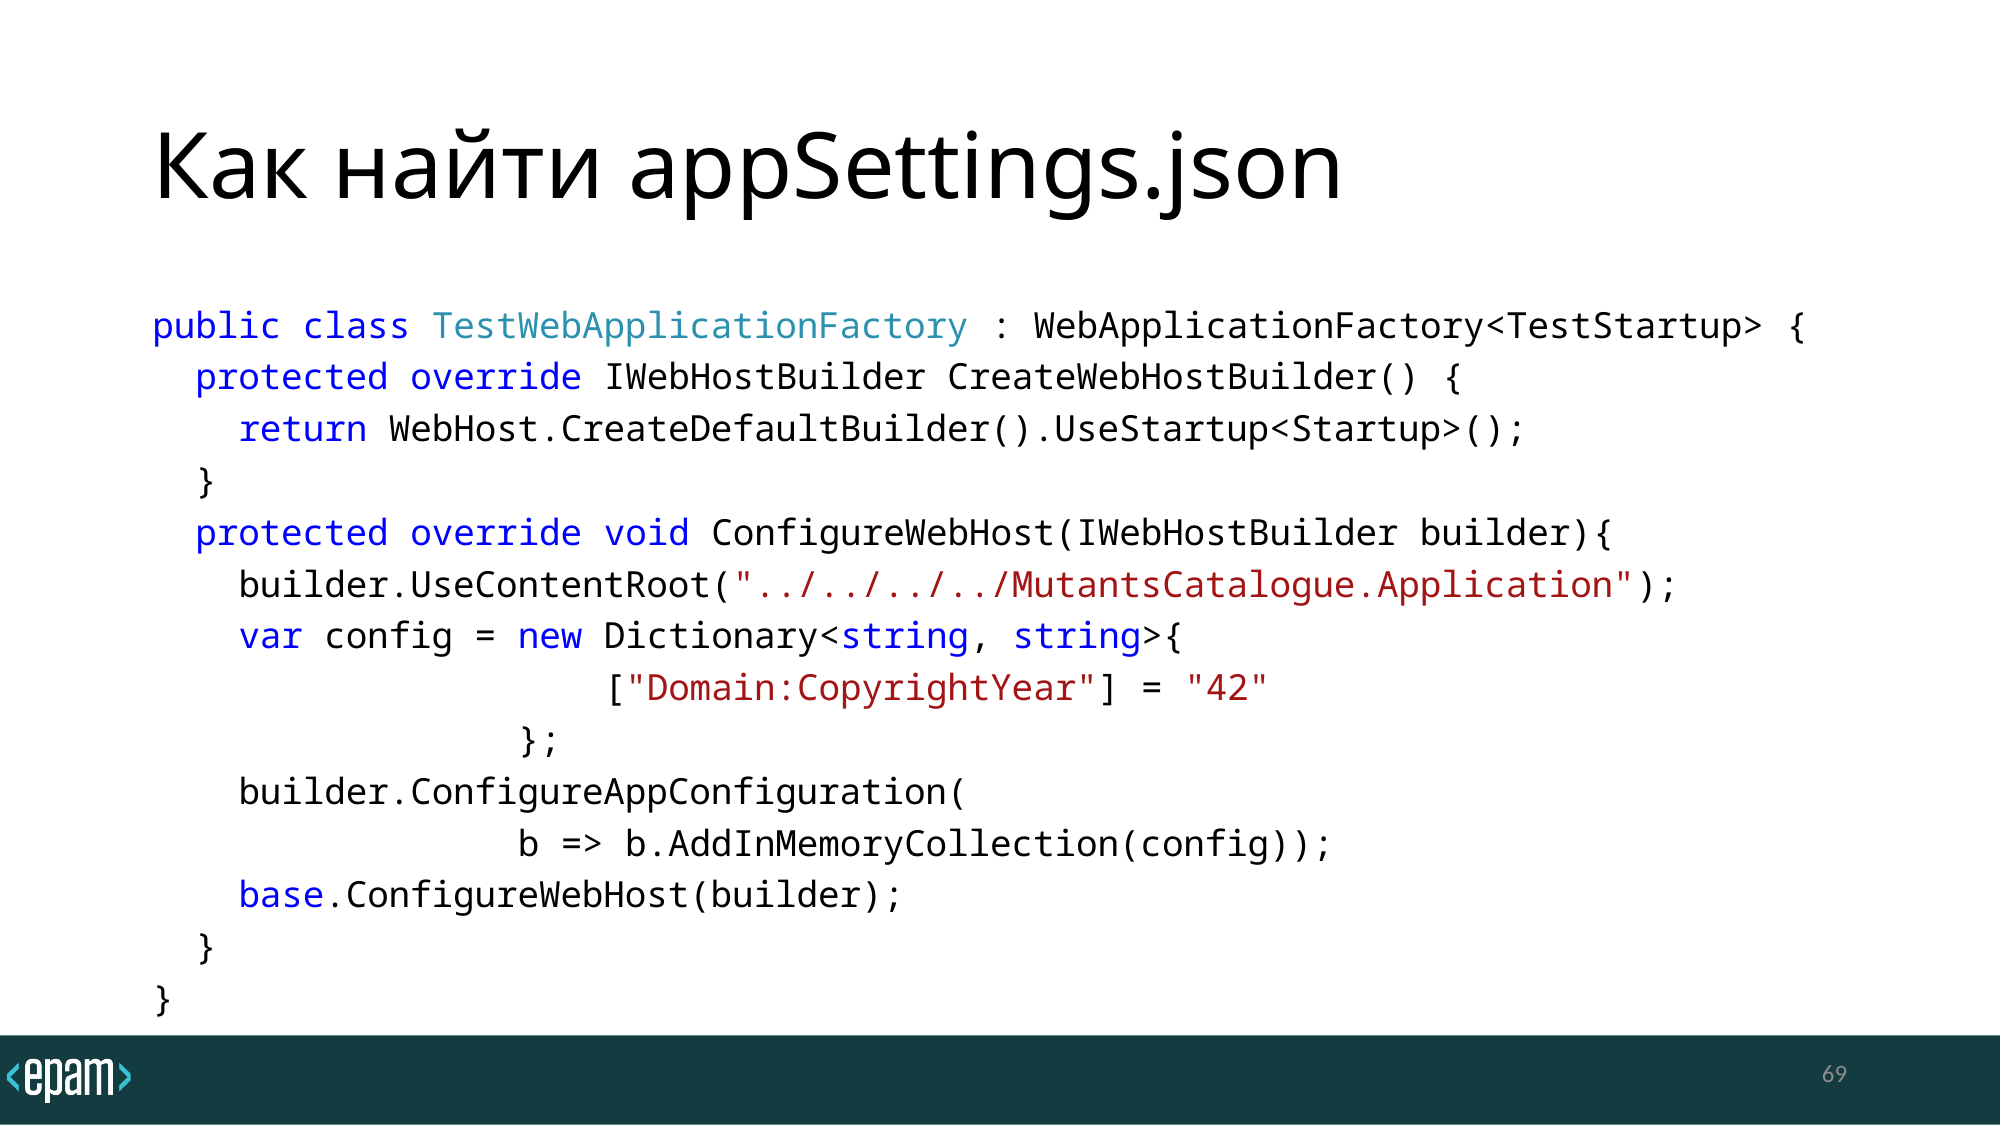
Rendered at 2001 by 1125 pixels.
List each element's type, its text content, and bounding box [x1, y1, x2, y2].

slide_number 69 [1412, 1042, 1863, 1103]
title Как найти appSettings.json [137, 59, 1863, 278]
list public class TestWebApplicationFactory : WebApplicationFactory<TestStartup> { protected override IWebHostBuilder CreateWebHostBuilder() { return WebHost.CreateDefaultBuilder().UseStartup<Startup>(); } protected override void ConfigureWebHost(IWebHostBuilder builder){ builder.UseContentRoot("../../../../MutantsCatalogue.Application"); var config = new Dictionary<string, string>{ ["Domain:CopyrightYear"] = "42" }; builder.ConfigureAppConfiguration( b => b.AddInMemoryCollection(config)); base.ConfigureWebHost(builder); } } [137, 299, 1863, 1045]
